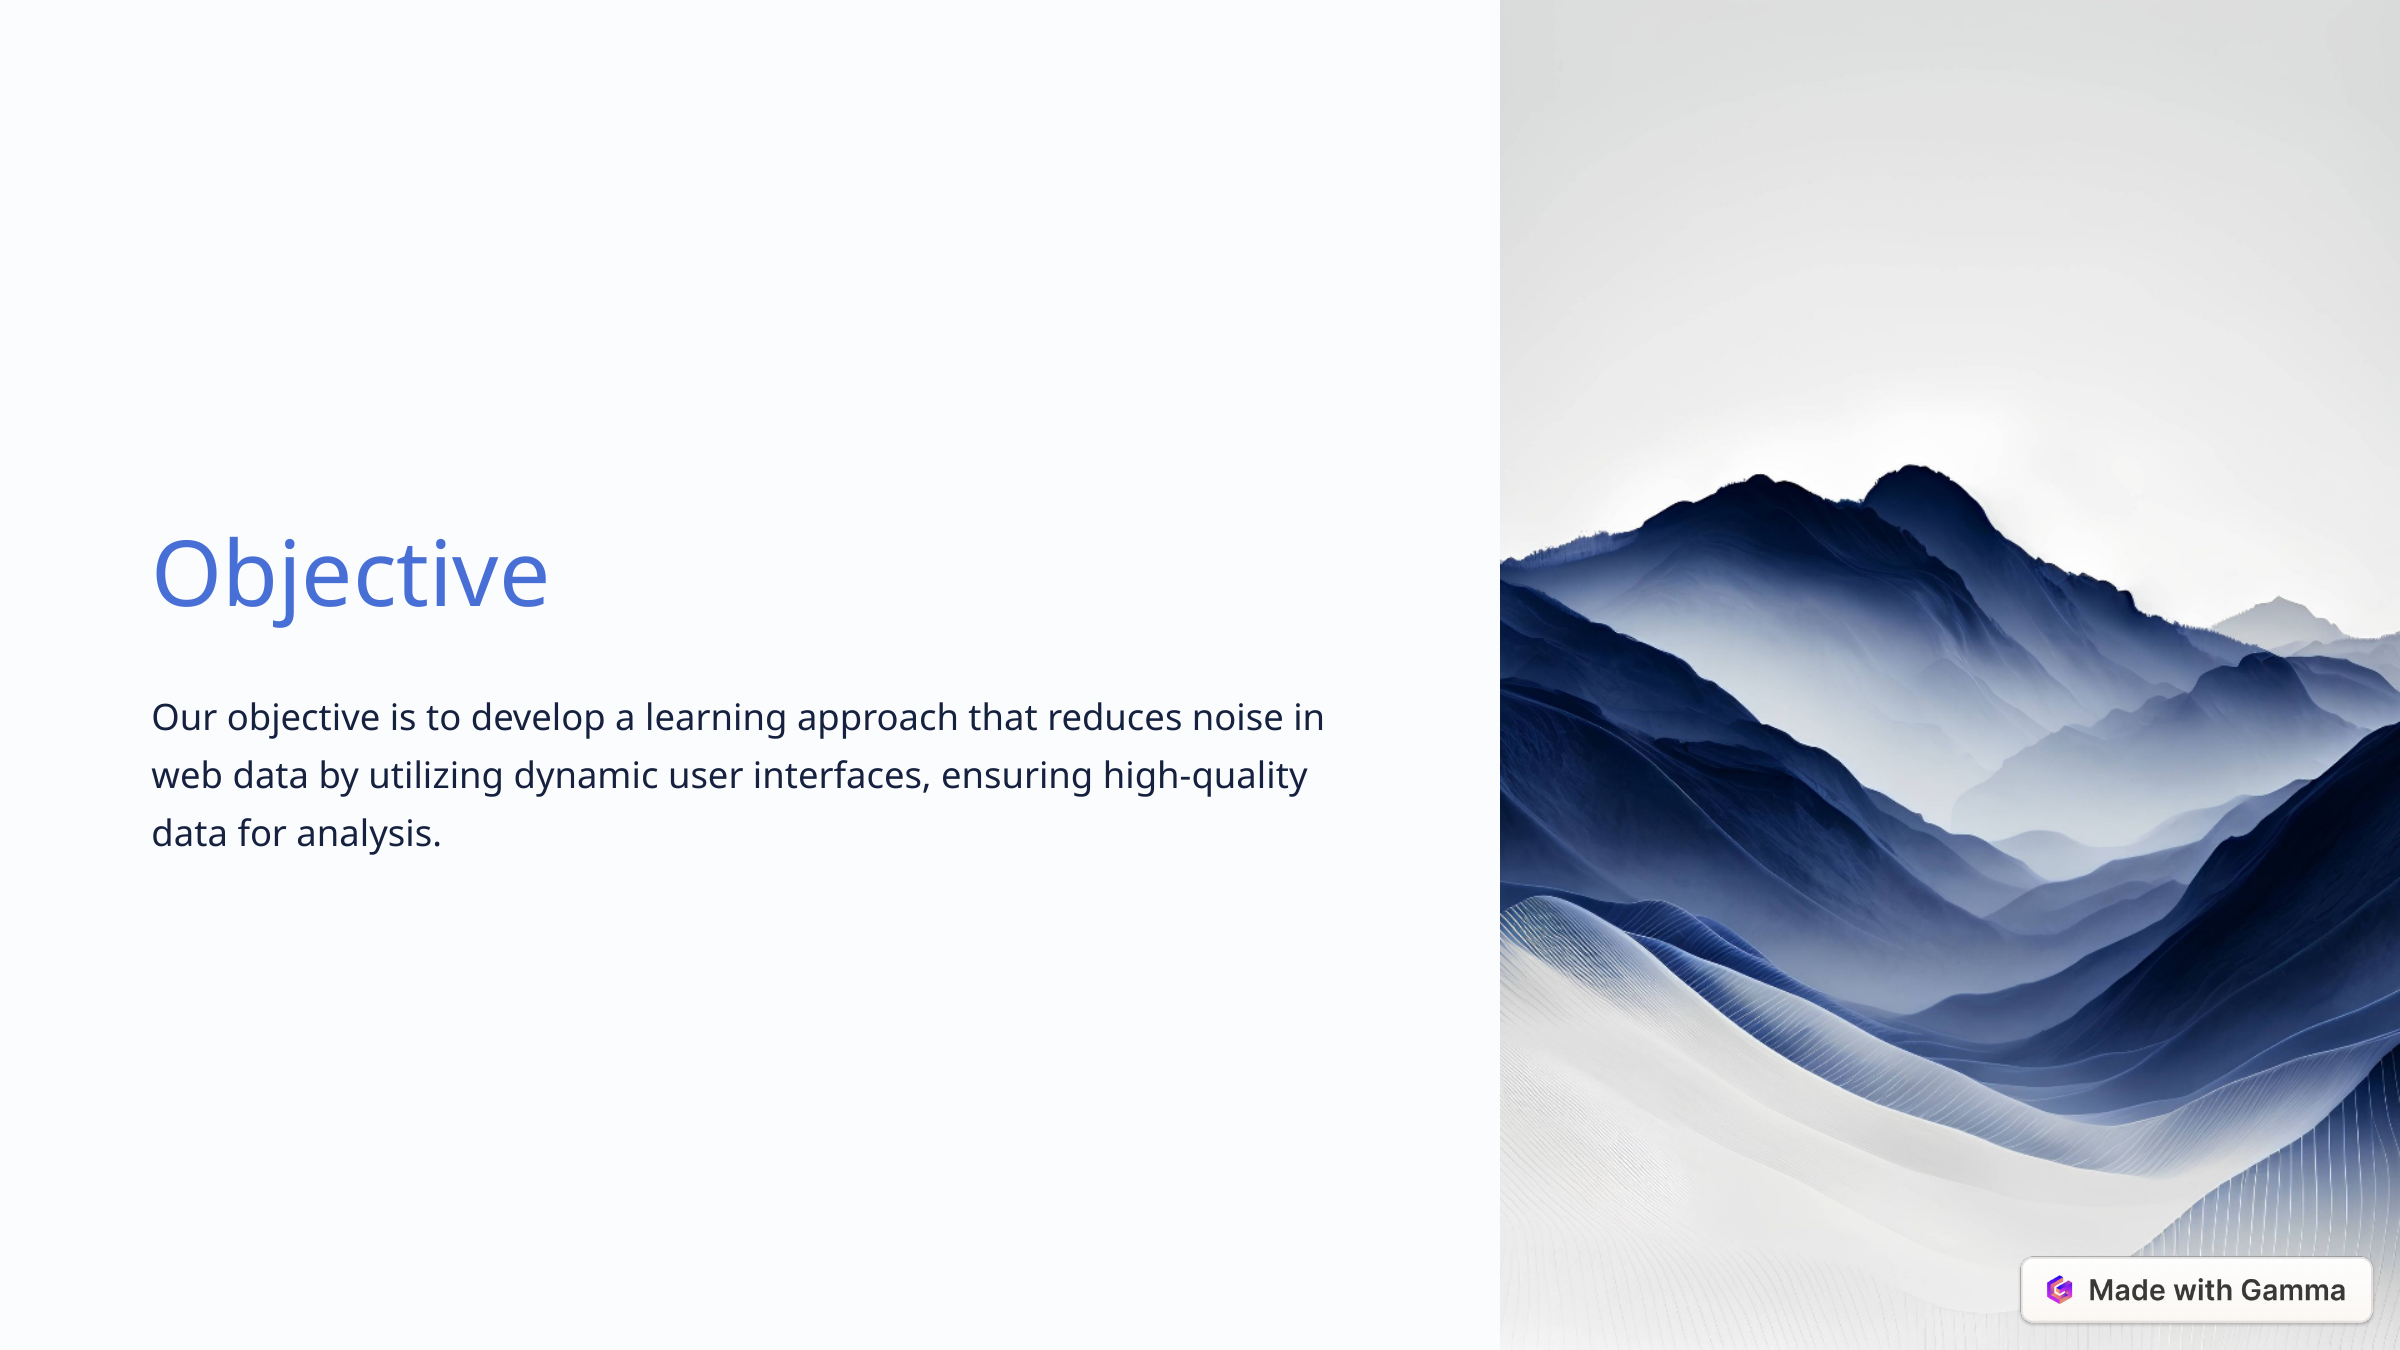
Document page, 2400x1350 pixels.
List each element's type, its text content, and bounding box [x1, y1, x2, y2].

text_box [0, 0, 1499, 1350]
text_box Our objective is to develop a learning approach that reduces noise in web data by utilizing dynamic user interfaces, ensuring high-quality data for analysis. [136, 671, 1364, 847]
picture [1499, 0, 2400, 1350]
text_box Objective [136, 503, 866, 618]
